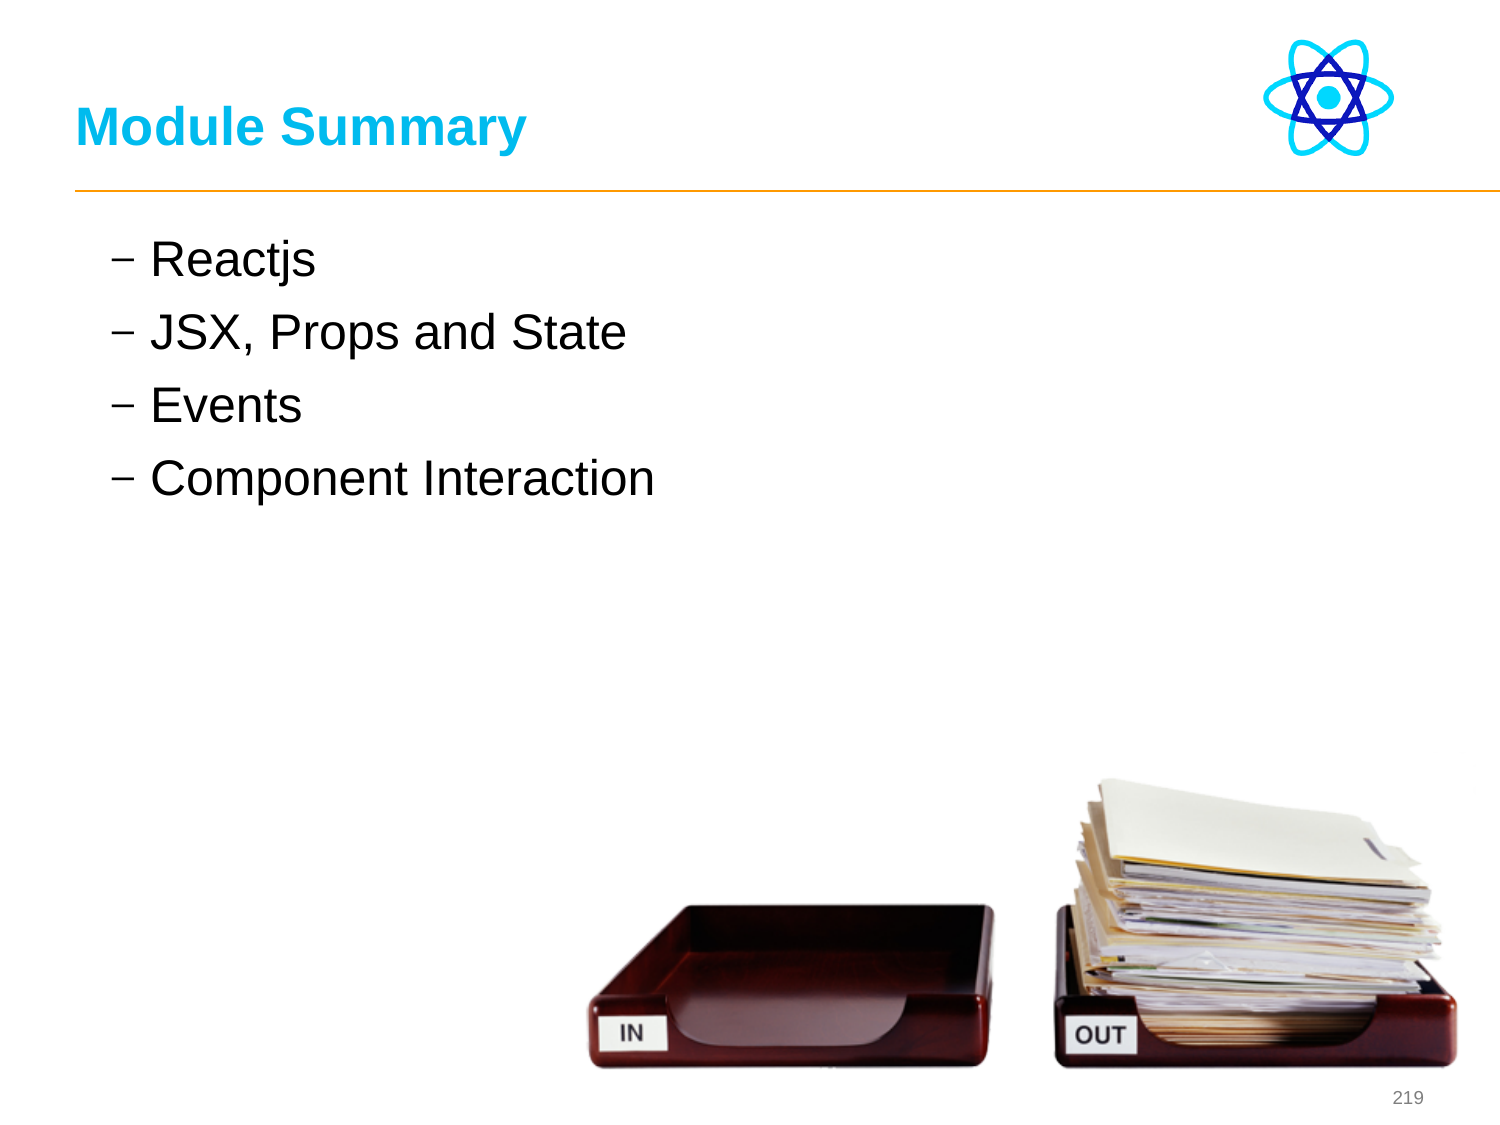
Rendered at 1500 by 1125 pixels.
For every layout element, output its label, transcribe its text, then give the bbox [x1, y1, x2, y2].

title Module Summary [75, 27, 1422, 157]
list Reactjs JSX, Props and State Events Component Interaction [75, 226, 1425, 1018]
picture [575, 752, 1476, 1101]
